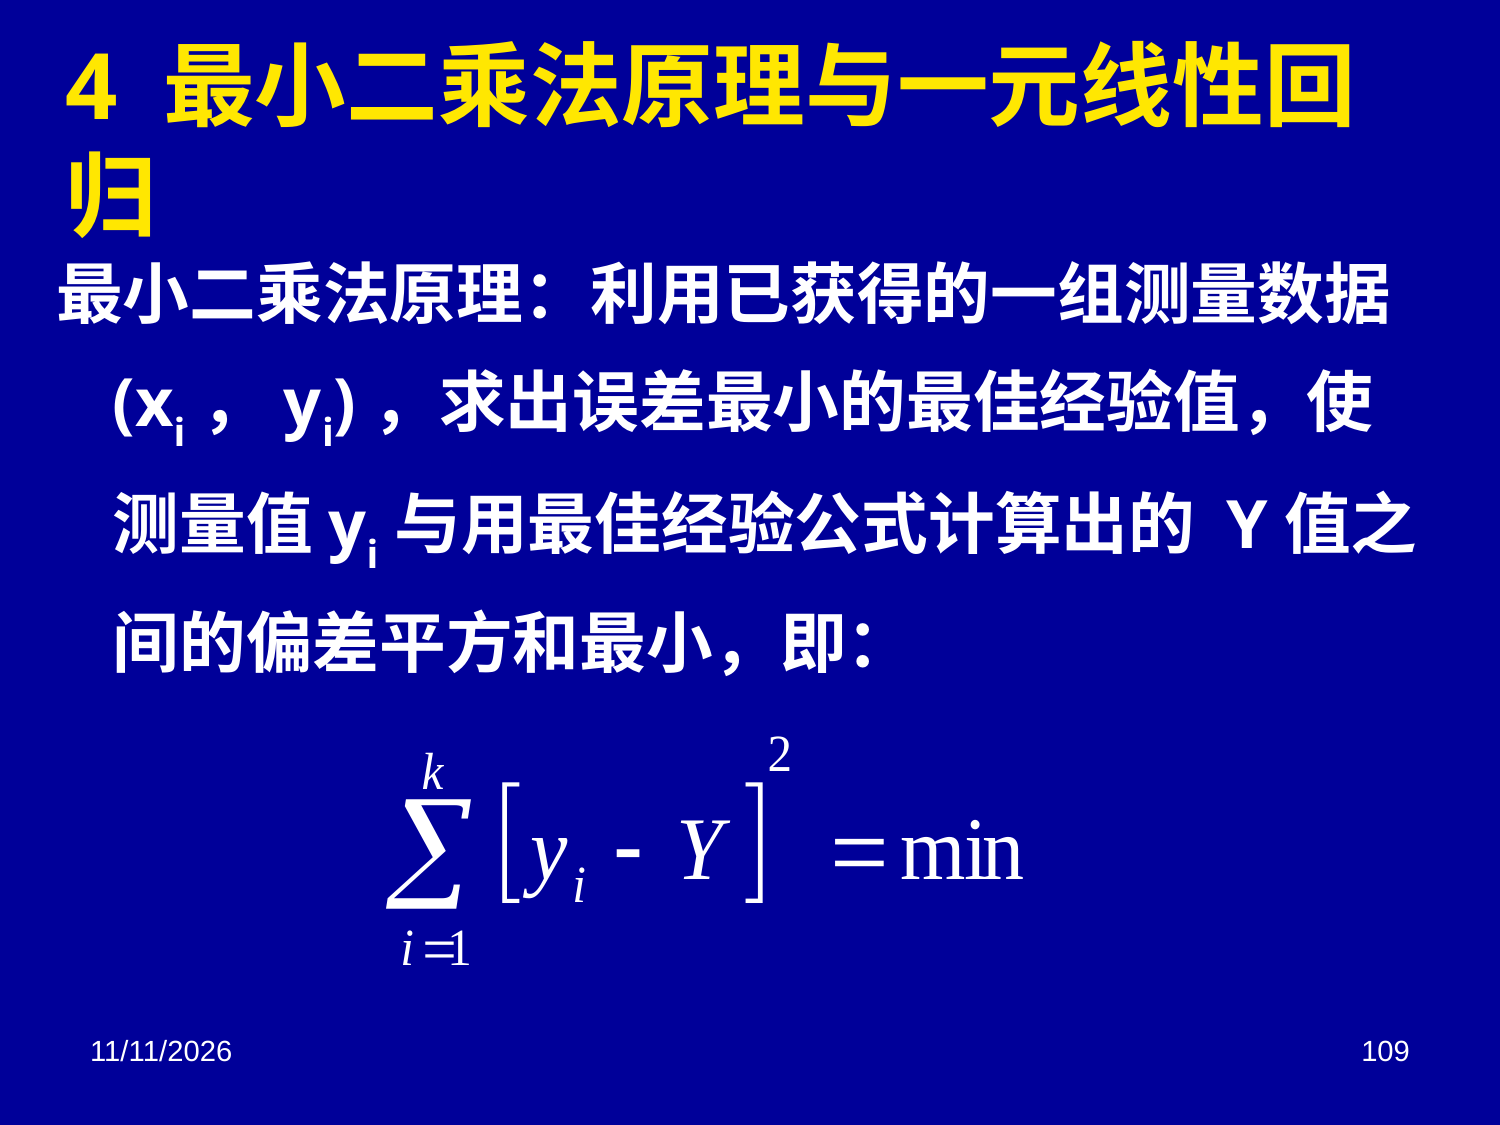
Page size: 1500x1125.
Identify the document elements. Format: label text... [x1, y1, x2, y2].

slide_number 109 [1074, 1024, 1425, 1103]
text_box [371, 715, 1058, 980]
list 最小二乘法原理：利用已获得的一组测量数据(xi，yi)，求出误差最小的最佳经验值，使测量值yi与用最佳经验公式计算出的 Y值之间的偏差平方和最小，即： [41, 220, 1451, 653]
title 4 最小二乘法原理与一元线性回归 [50, 75, 1463, 200]
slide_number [75, 1024, 425, 1103]
